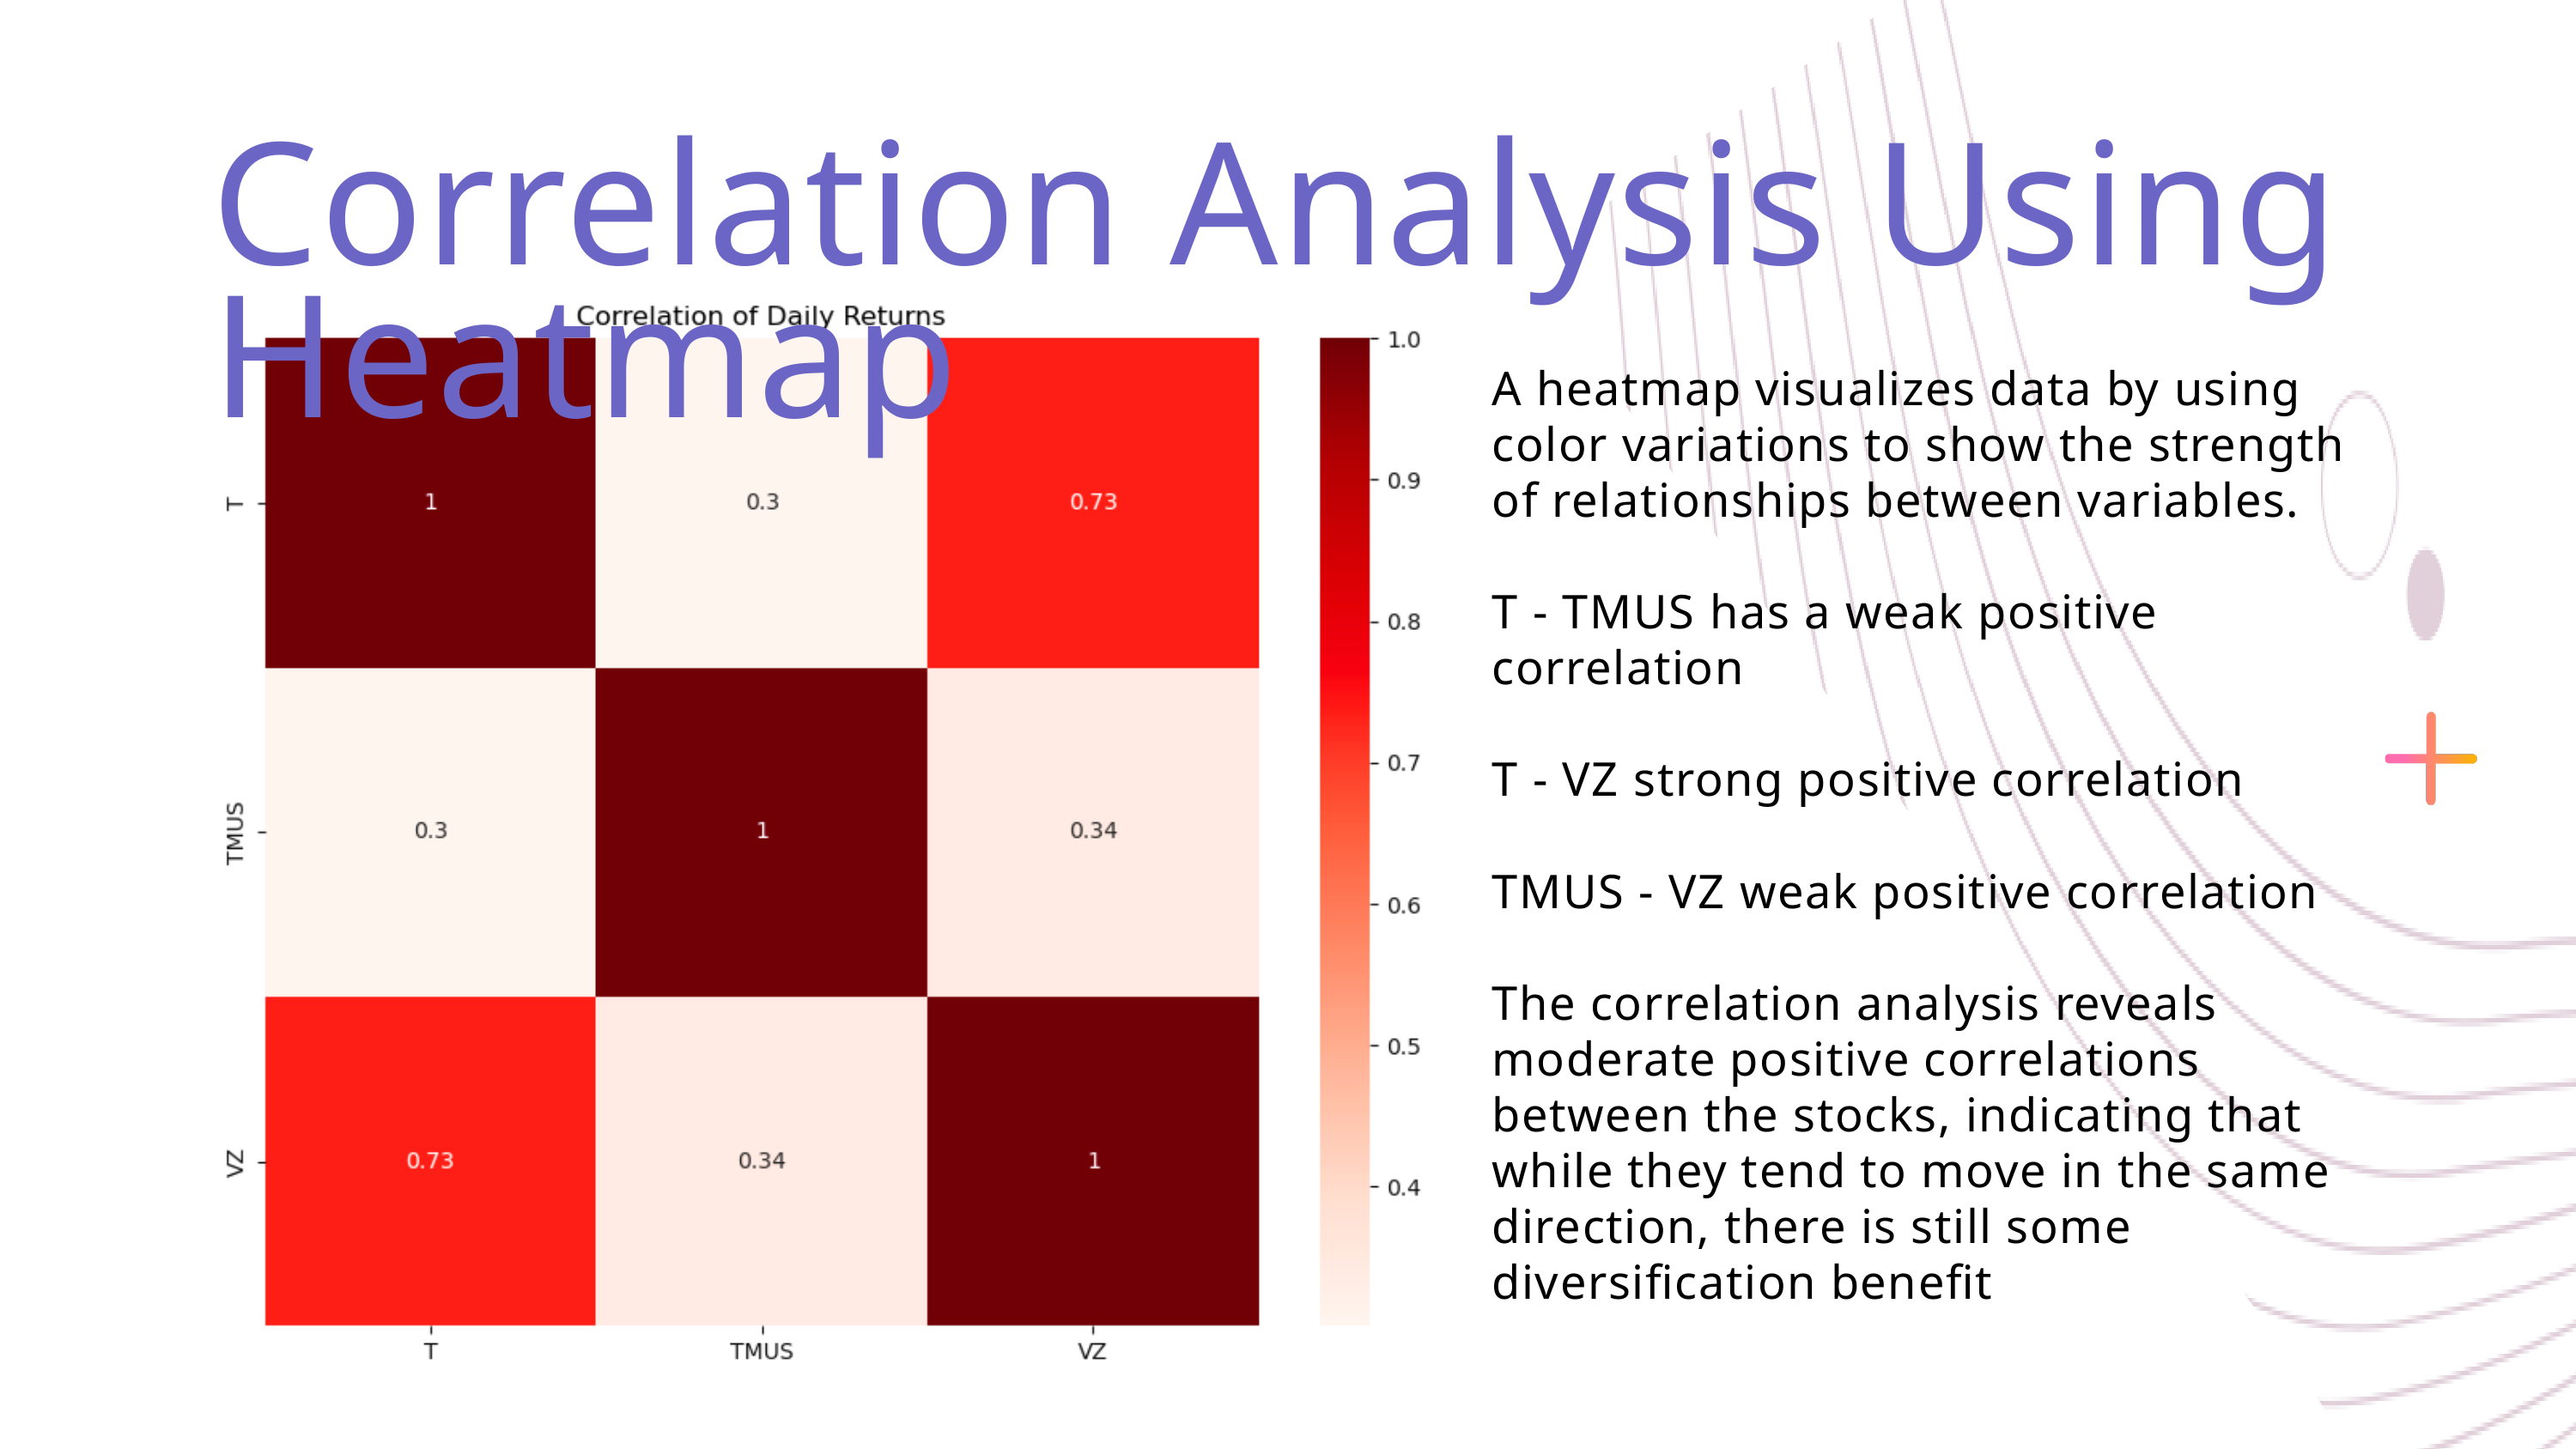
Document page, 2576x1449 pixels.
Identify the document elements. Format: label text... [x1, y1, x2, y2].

text_box Correlation Analysis Using Heatmap [211, 146, 2544, 452]
text_box A heatmap visualizes data by using color variations to show the strength of relationships between variables. T - TMUS has a weak positive correlation T - VZ strong positive correlation TMUS - VZ weak positive correlation The correlation analysis reveals moderate positive correlations between the stocks, indicating that while they tend to move in the same direction, there is still some diversification benefit [1492, 359, 2409, 1358]
text_box [211, 452, 1437, 1380]
text_box [2409, 712, 2477, 805]
text_box [1689, 0, 2503, 146]
text_box [2289, 206, 2576, 1449]
